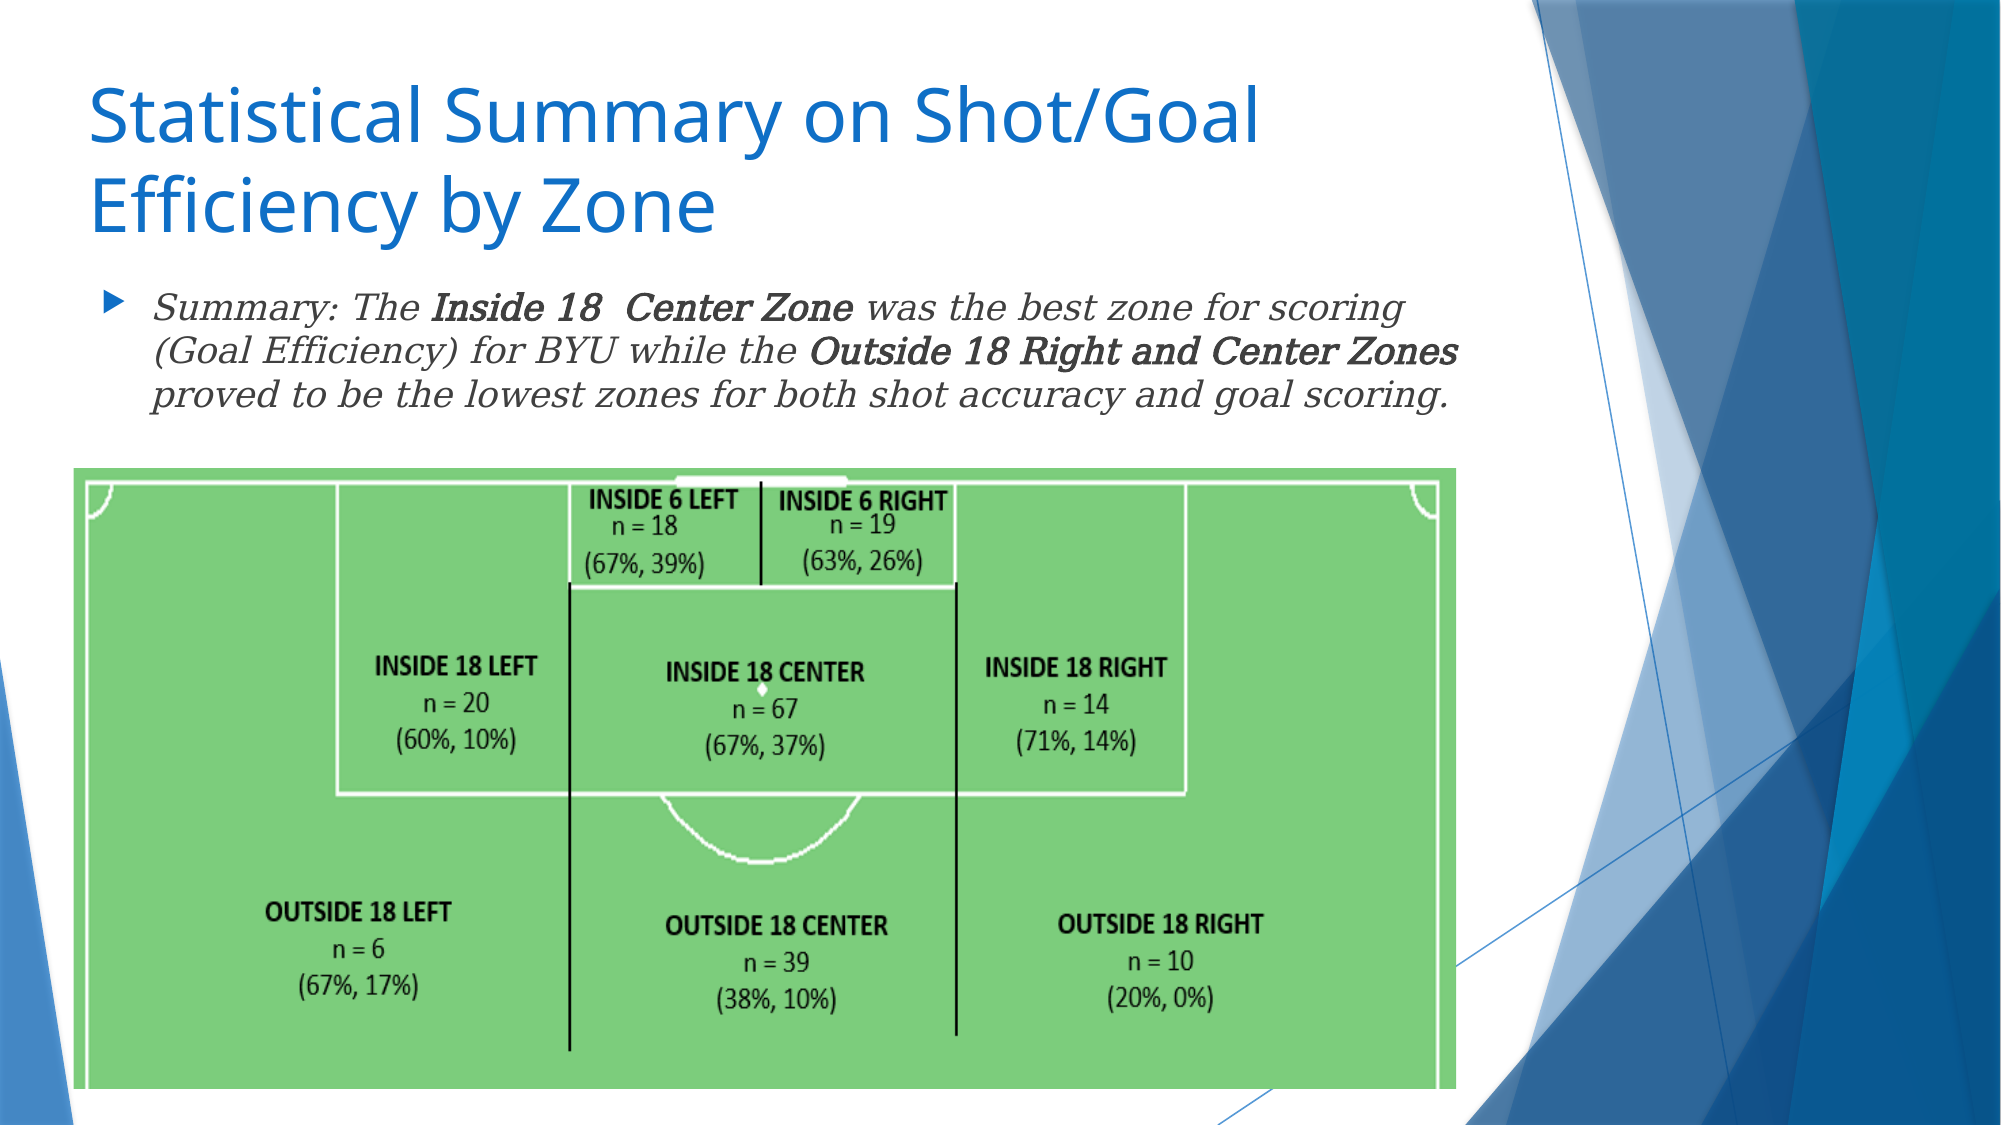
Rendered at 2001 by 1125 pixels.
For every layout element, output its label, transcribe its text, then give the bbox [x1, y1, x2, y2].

picture [73, 467, 1457, 1090]
title Statistical Summary on Shot/Goal Efficiency by Zone [73, 59, 1484, 277]
list Summary: The Inside 18 Center Zone was the best zone for scoring (Goal Efficiency) for BYU while the Outside 18 Right and Center Zones proved to be the lowest zones for both shot accuracy and goal scoring. [86, 276, 1497, 464]
